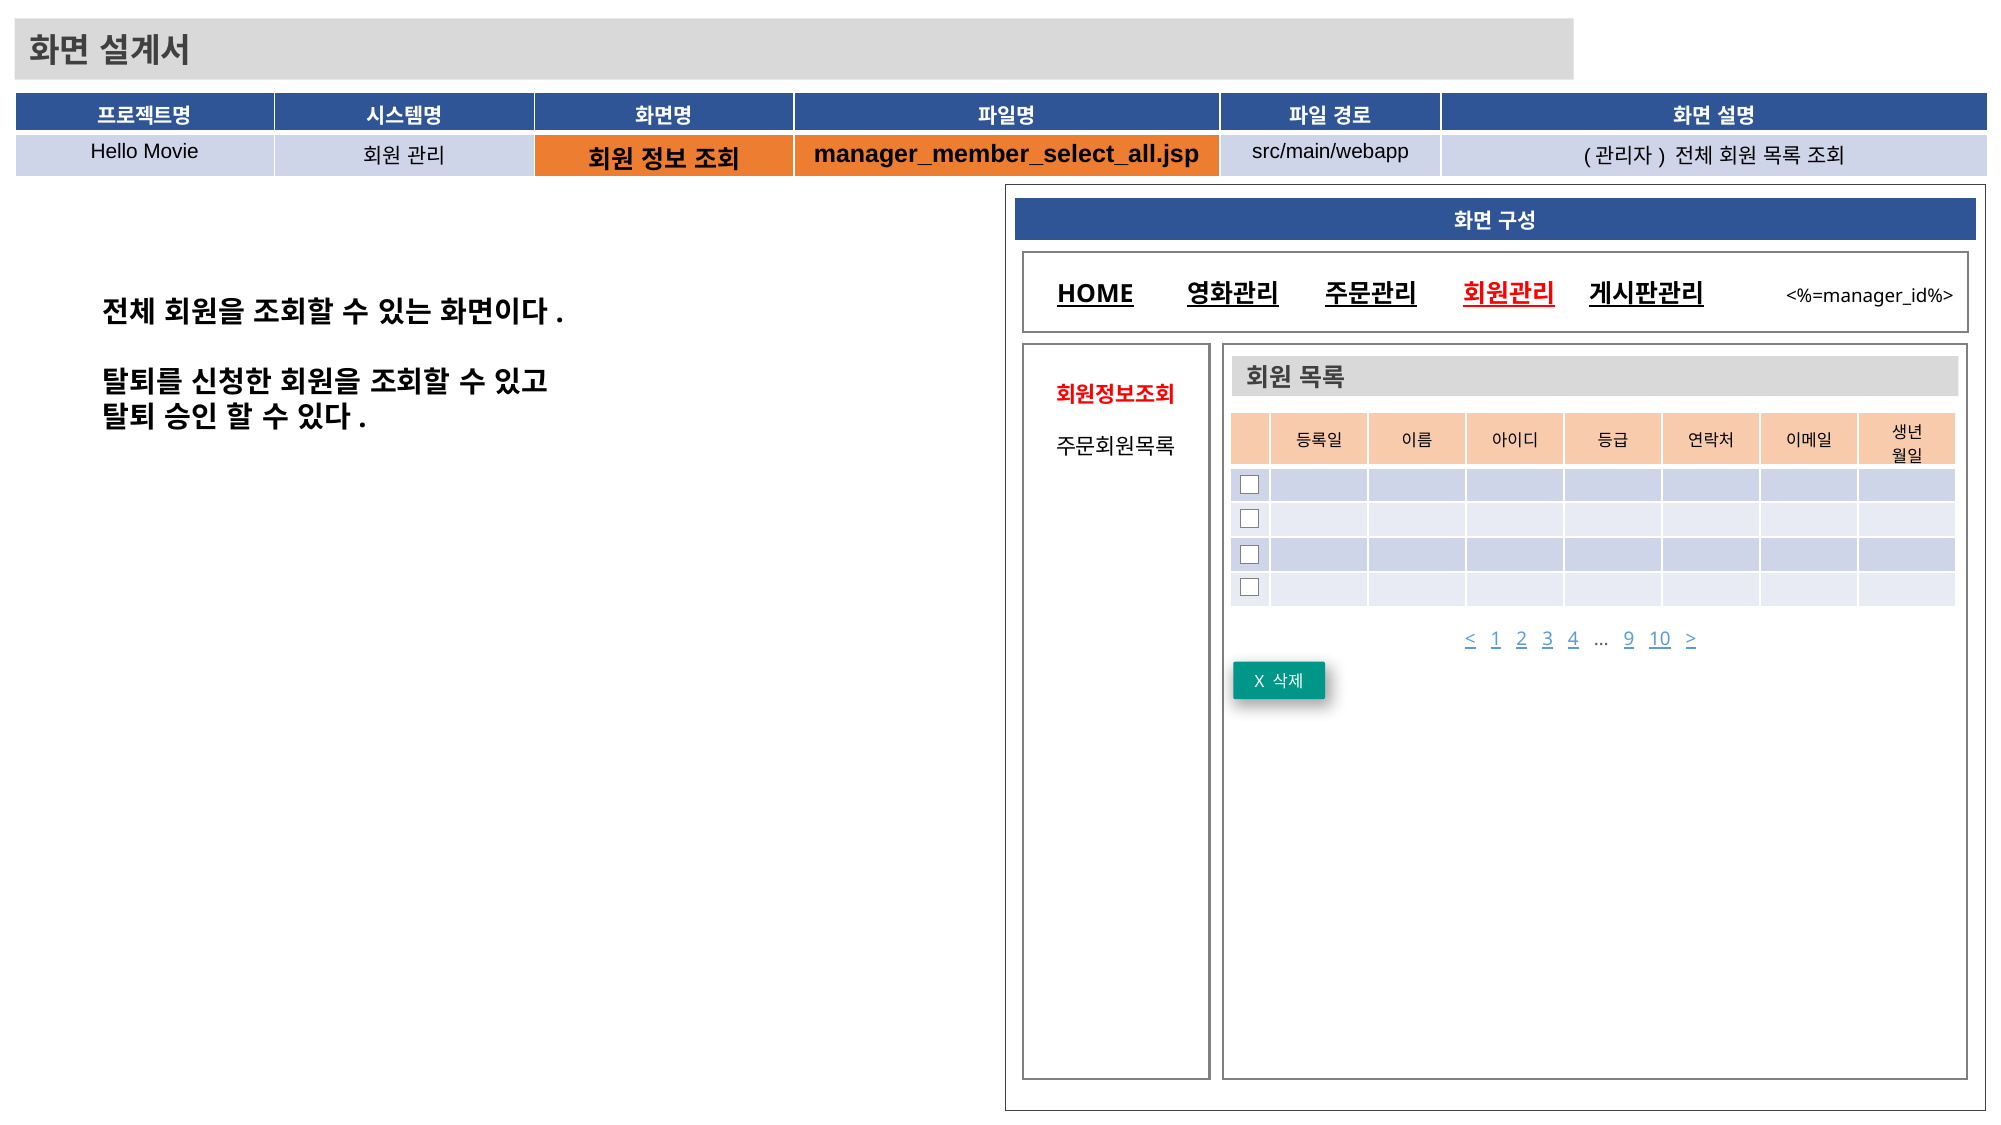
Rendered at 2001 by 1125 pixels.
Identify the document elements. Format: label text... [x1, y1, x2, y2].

text_box [1022, 343, 1211, 1080]
table_header 연락처 [1663, 413, 1759, 464]
table_cell [1663, 538, 1759, 571]
table_cell [1663, 469, 1759, 501]
text_box 화면 설계서 [14, 17, 1575, 81]
text_box 전체 회원을 조회할 수 있는 화면이다. 탈퇴를 신청한 회원을 조회할 수 있고 탈퇴 승인 할 수 있다. [87, 286, 863, 511]
text_box 회원정보조회 주문회원목록 [1041, 372, 1192, 467]
table_cell [1467, 469, 1563, 501]
text_box [1240, 545, 1260, 565]
table_header 아이디 [1467, 413, 1563, 464]
table_cell [1271, 573, 1367, 606]
table_cell src/main/webapp [1221, 135, 1440, 176]
table_cell [1663, 573, 1759, 606]
table_cell 회원 정보 조회 [535, 135, 793, 176]
table_cell [1467, 573, 1563, 606]
table_header 이름 [1369, 413, 1465, 464]
table_cell [1565, 503, 1661, 536]
text_box [1004, 184, 1987, 1111]
table_header 화면 구성 [1015, 198, 1976, 240]
table_header 등록일 [1271, 413, 1367, 464]
table_cell [1761, 469, 1857, 501]
table_cell [1271, 503, 1367, 536]
table_header 이메일 [1761, 413, 1857, 464]
table_cell [1467, 538, 1563, 571]
text_box [1022, 251, 1969, 333]
text_box [1240, 577, 1260, 597]
table_header 화면명 [535, 93, 793, 130]
table_cell [1369, 538, 1465, 571]
text_box [1240, 509, 1260, 528]
table_cell (관리자) 전체 회원 목록 조회 [1442, 135, 1987, 176]
table_header 화면 설명 [1442, 93, 1987, 130]
text_box [1240, 474, 1260, 494]
table_header 등급 [1565, 413, 1661, 464]
table_cell [1565, 469, 1661, 501]
table_header 시스템명 [275, 93, 534, 130]
table_cell [1761, 503, 1857, 536]
table_header 프로젝트명 [16, 93, 274, 130]
text_box [1222, 343, 1968, 1080]
table_cell [1231, 538, 1269, 571]
table_cell [1761, 573, 1857, 606]
table_cell [1369, 469, 1465, 501]
table_header 파일 경로 [1221, 93, 1440, 130]
table_cell manager_member_select_all.jsp [795, 135, 1219, 176]
table_cell [1565, 538, 1661, 571]
table_cell [1231, 573, 1269, 606]
table_cell [1663, 503, 1759, 536]
table_header 생년 월일 [1859, 413, 1955, 464]
table_cell [1565, 573, 1661, 606]
text_box <%=manager_id%> [1786, 283, 1954, 307]
table_cell [1761, 538, 1857, 571]
table_cell [1271, 469, 1367, 501]
table_cell [1369, 503, 1465, 536]
text_box < 1 2 3 4 … 9 10 > [1452, 620, 1709, 656]
text_box X 삭제 [1232, 660, 1327, 701]
table_cell [1859, 469, 1955, 501]
table_header 파일명 [795, 93, 1219, 130]
table_cell [1231, 503, 1269, 536]
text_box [1056, 277, 1712, 309]
table_header [1231, 413, 1269, 464]
table_cell [1231, 469, 1269, 501]
table_cell 회원 관리 [275, 135, 534, 176]
table_cell [1859, 573, 1955, 606]
table_cell [1859, 503, 1955, 536]
table_cell [1271, 538, 1367, 571]
table_cell [1467, 503, 1563, 536]
table_cell Hello Movie [16, 135, 274, 176]
table_cell [1859, 538, 1955, 571]
text_box 회원 목록 [1231, 355, 1959, 397]
table_cell [1369, 573, 1465, 606]
